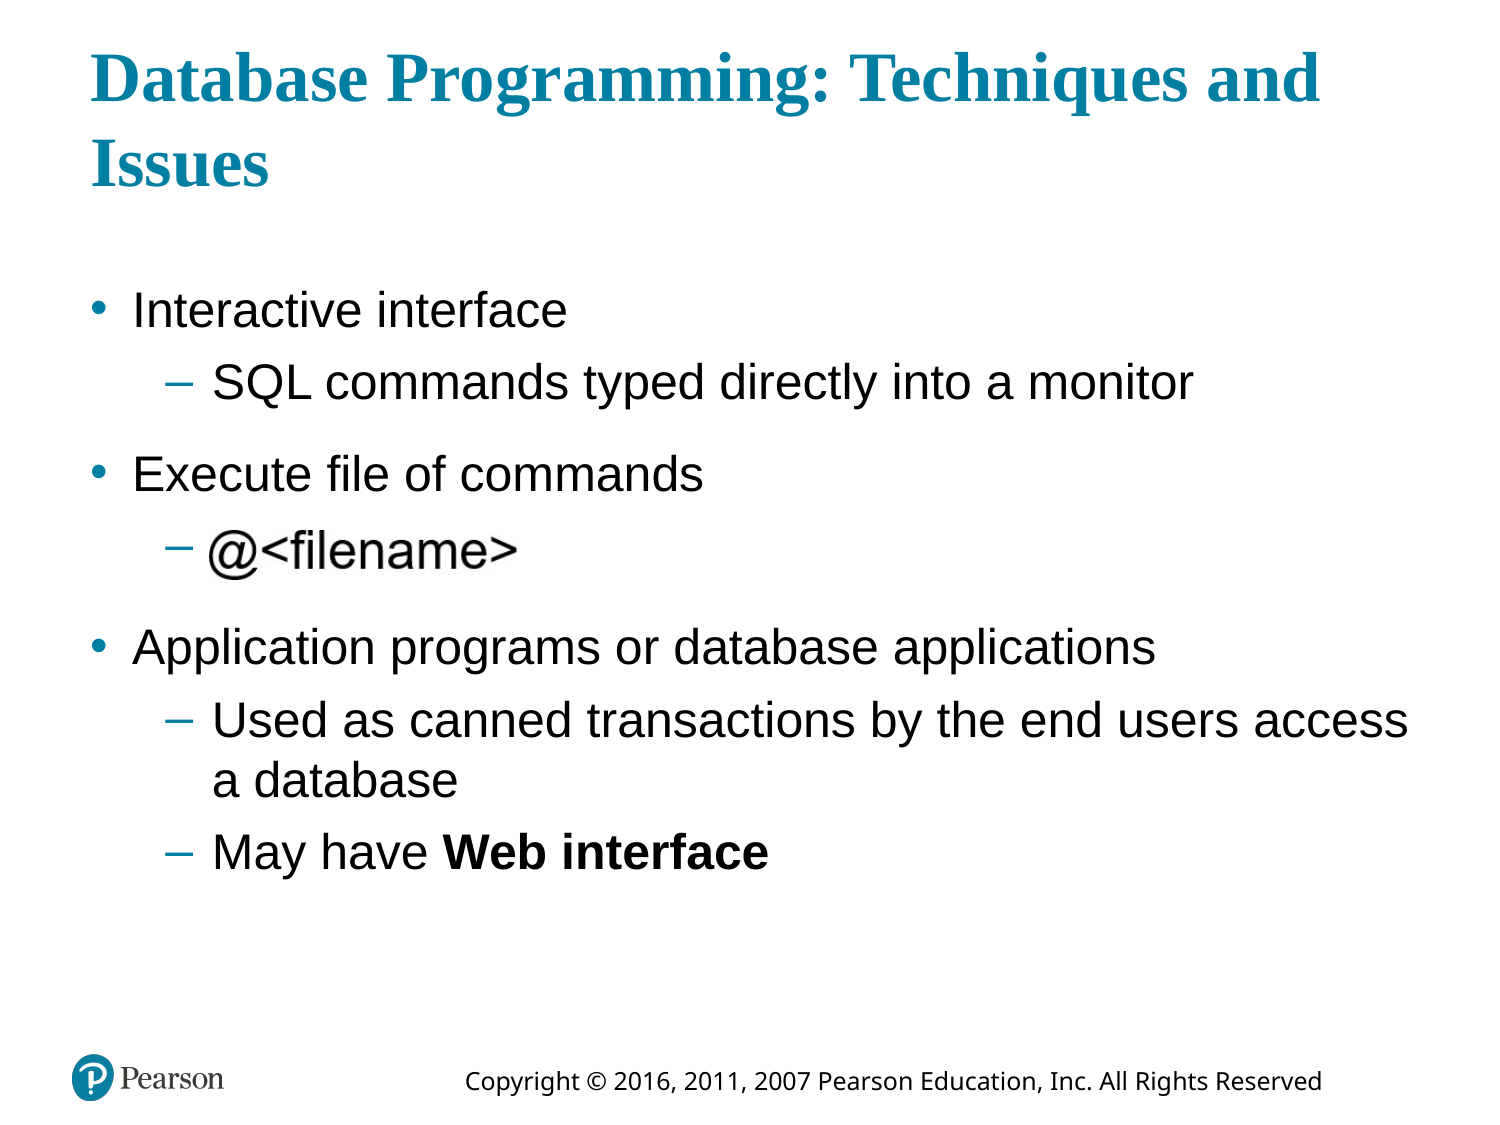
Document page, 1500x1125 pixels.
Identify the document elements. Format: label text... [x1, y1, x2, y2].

picture [98, 1054, 224, 1101]
picture [72, 1087, 83, 1101]
list Interactive interface S Q L commands typed directly into a monitor Execute file of commands [75, 262, 1425, 593]
list Application programs or database applications Used as canned transactions by the end users access a database May have Web interface [75, 599, 1425, 955]
picture [80, 1063, 106, 1088]
picture [72, 1054, 88, 1070]
title Database Programming: Techniques and Issues [75, 35, 1425, 216]
picture [209, 530, 517, 580]
